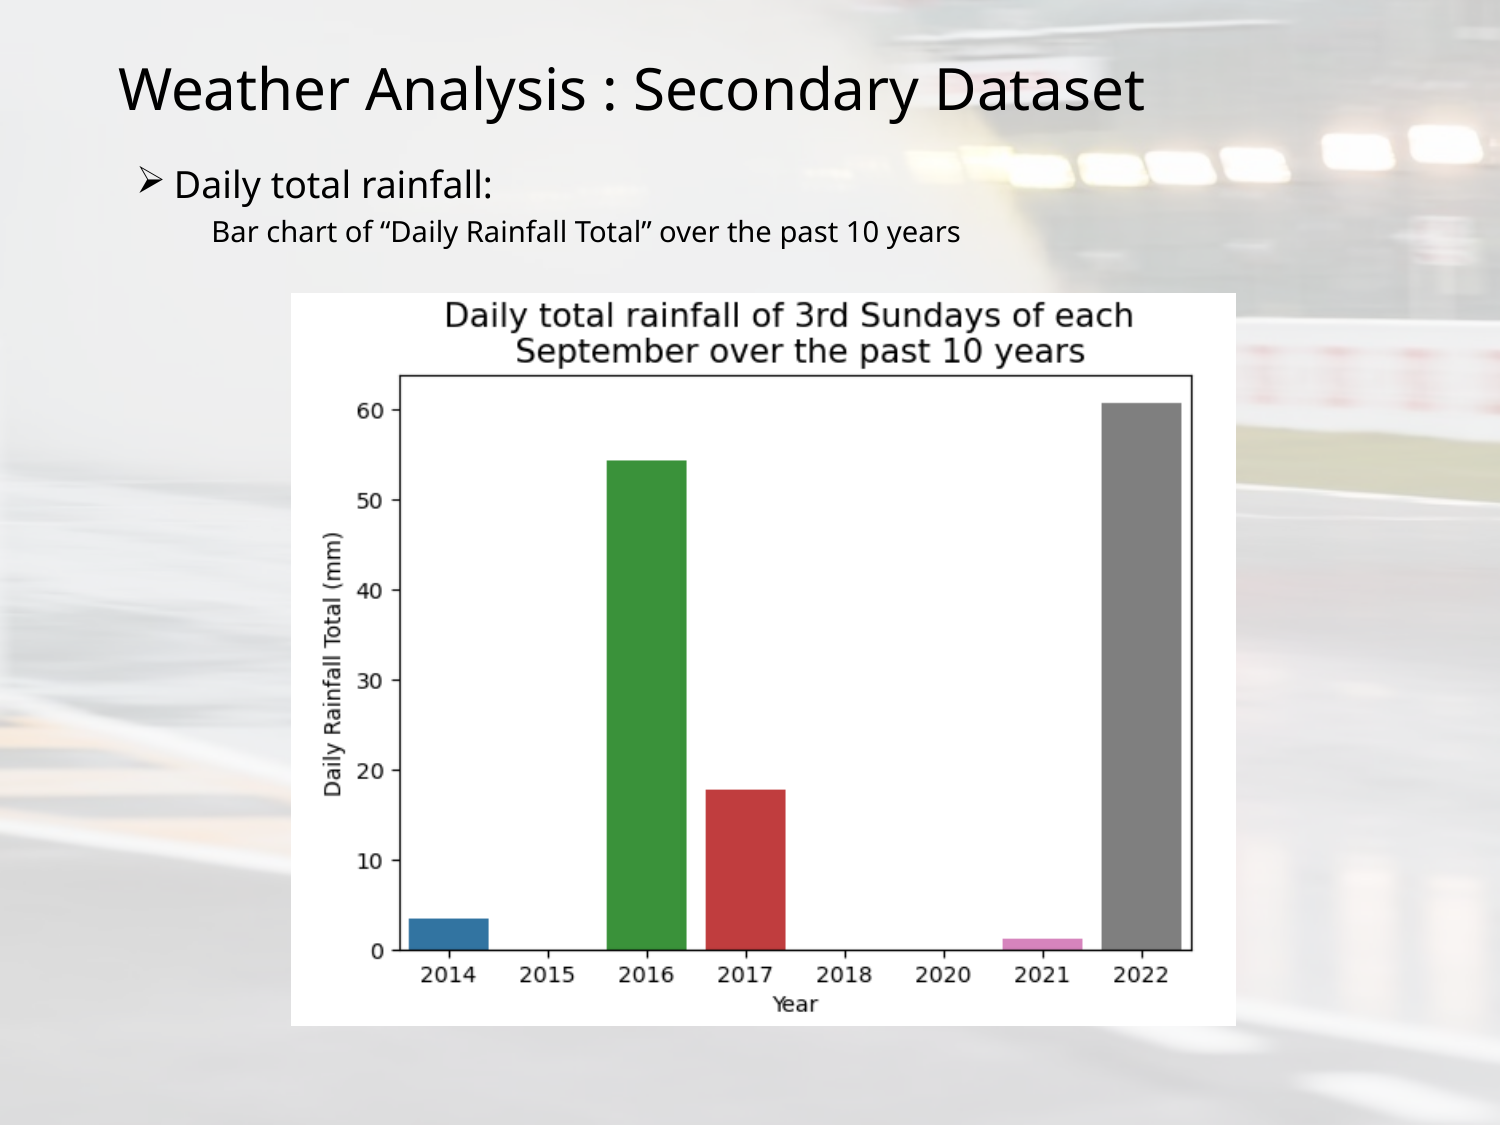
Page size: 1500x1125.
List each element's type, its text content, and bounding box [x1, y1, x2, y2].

picture [291, 293, 1236, 1026]
list Daily total rainfall: Bar chart of “Daily Rainfall Total” over the past 10 years [121, 158, 1500, 299]
title Weather Analysis : Secondary Dataset [103, 43, 1397, 139]
